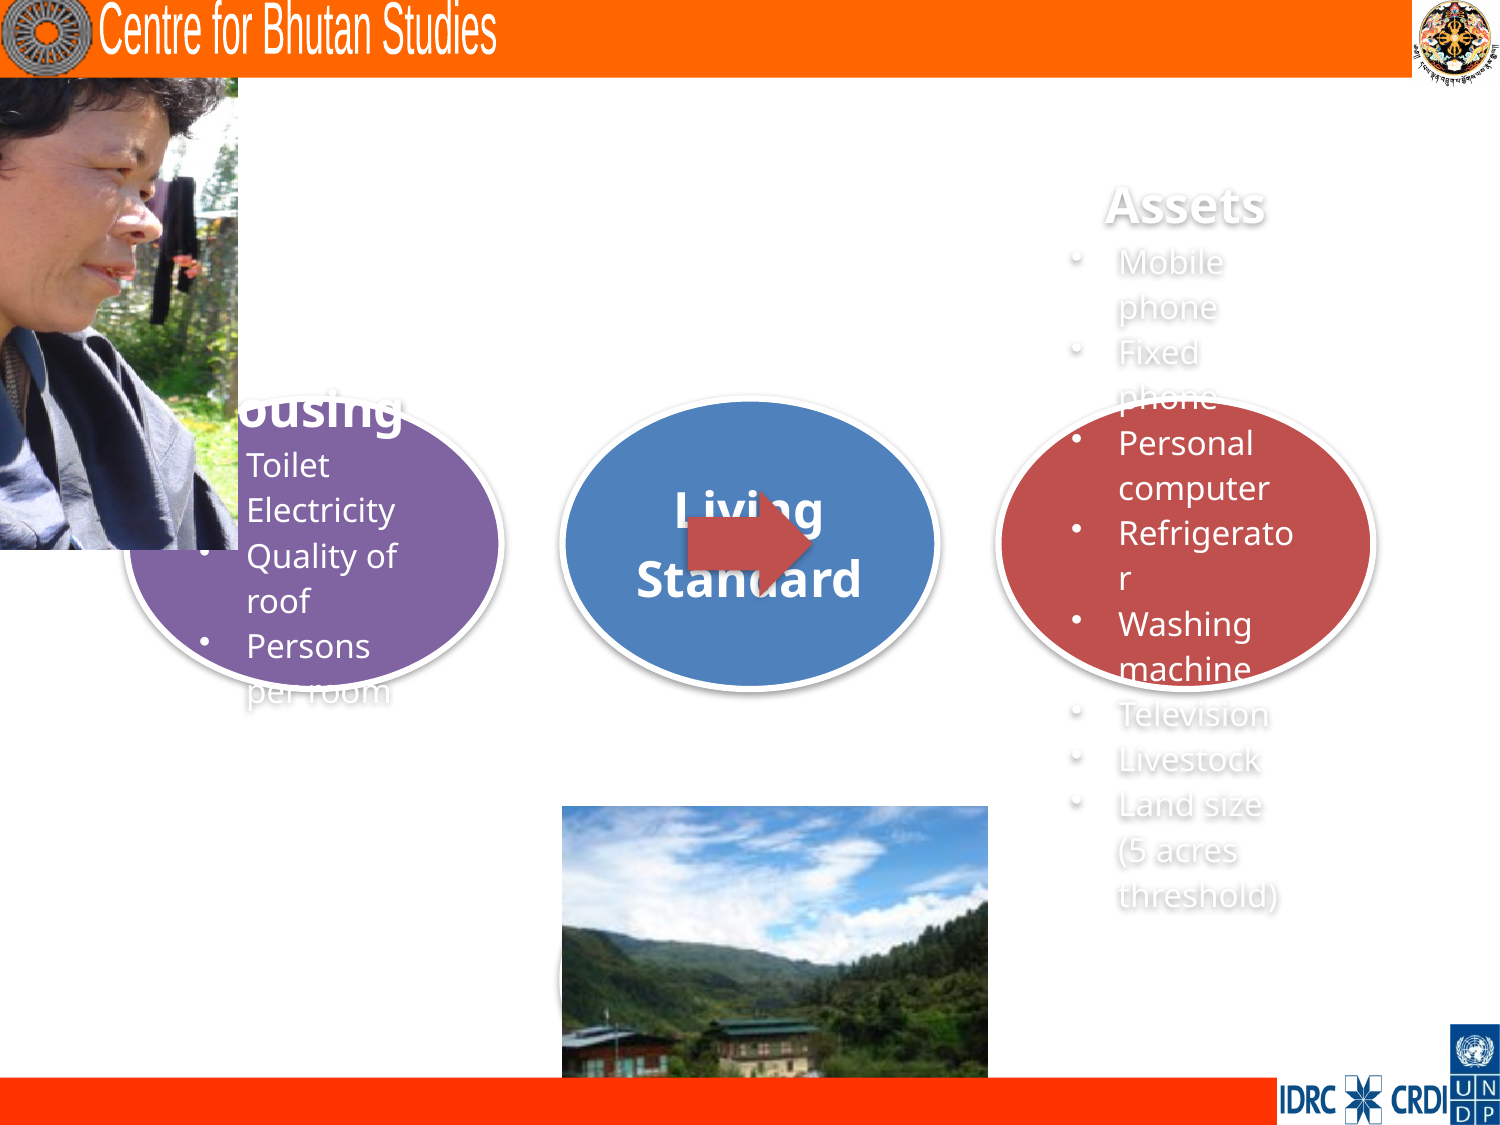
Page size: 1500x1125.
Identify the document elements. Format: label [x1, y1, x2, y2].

picture [562, 805, 988, 1125]
picture [0, 0, 238, 551]
picture [1277, 1024, 1500, 1125]
picture [1412, 0, 1500, 88]
text_box [0, 0, 1500, 1125]
